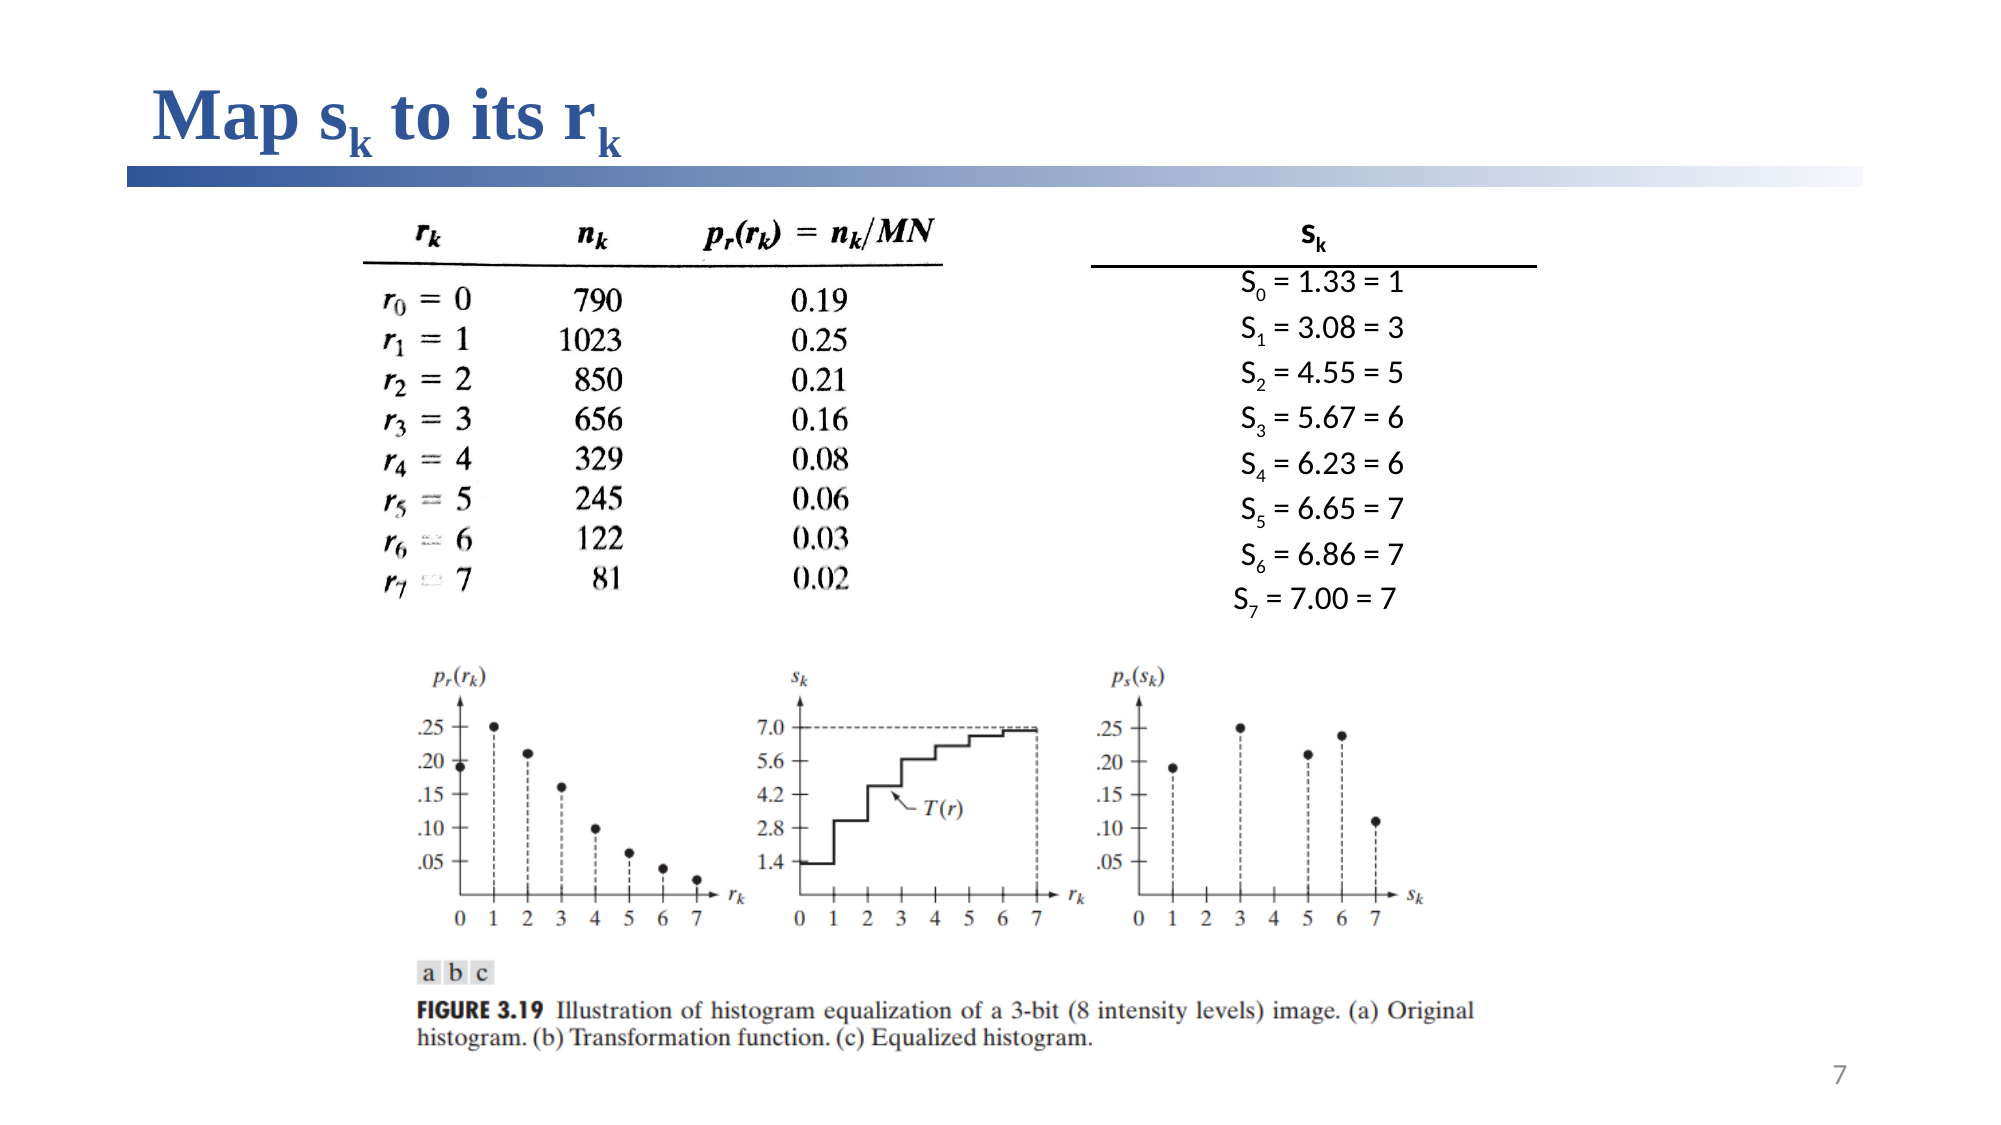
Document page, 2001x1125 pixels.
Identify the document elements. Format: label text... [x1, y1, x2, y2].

list S0 = 1.33 = 1 S1 = 3.08 = 3 S2 = 4.55 = 5 S3 = 5.67 = 6 S4 = 6.23 = 6 S5 = 6.65 = 7 S6 = 6.86 = 7 S7 = 7.00 = 7 [1090, 258, 1555, 619]
title Map sk to its rk [137, 58, 1863, 165]
slide_number 7 [1412, 1042, 1863, 1103]
text_box sk [1286, 198, 1342, 265]
picture [386, 650, 1500, 1056]
picture [363, 203, 943, 609]
